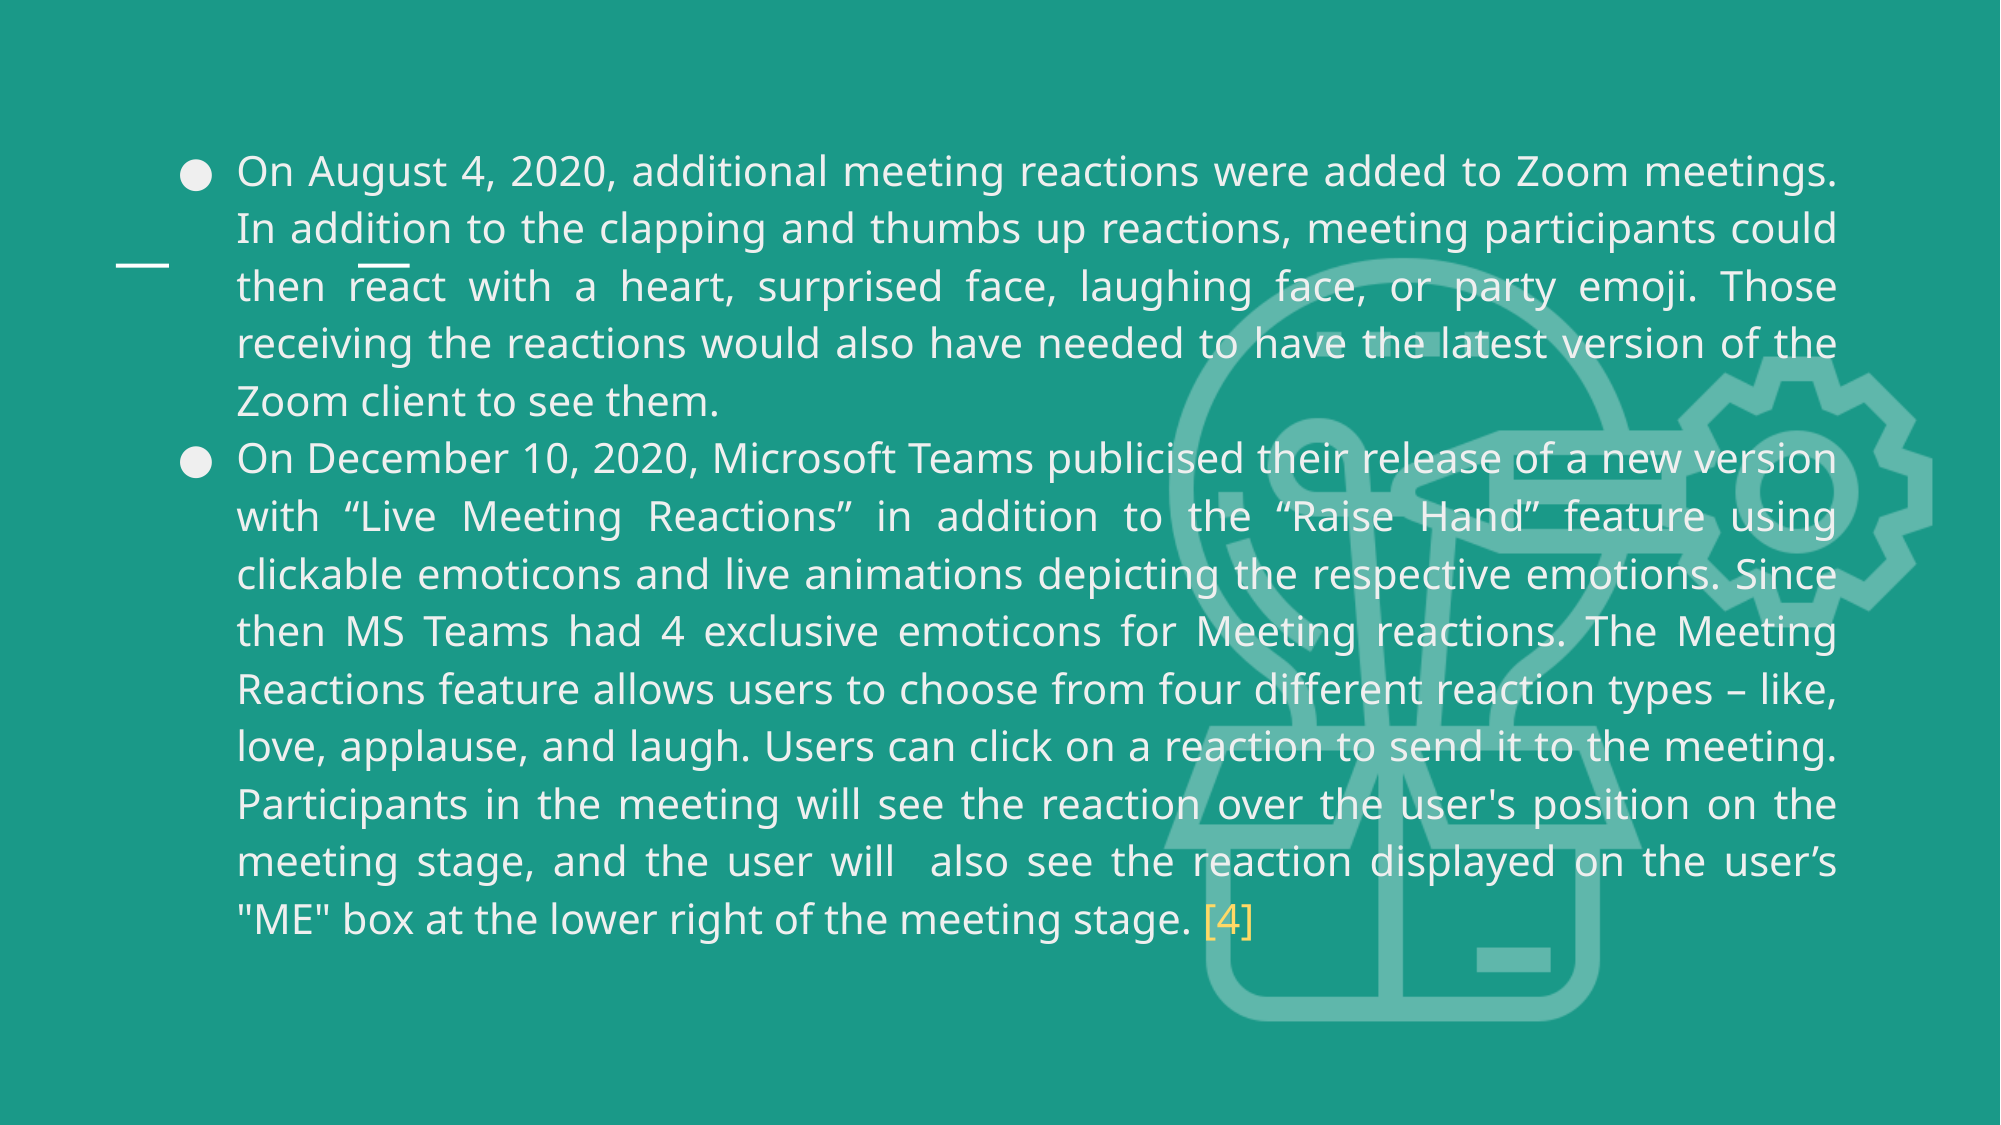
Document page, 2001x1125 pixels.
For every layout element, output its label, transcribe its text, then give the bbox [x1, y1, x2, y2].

picture [1157, 245, 1945, 1034]
text_box On August 4, 2020, additional meeting reactions were added to Zoom meetings. In addition to the clapping and thumbs up reactions, meeting participants could then react with a heart, surprised face, laughing face, or party emoji. Those receiving the reactions would also have needed to have the latest version of the Zoom client to see them. On December 10, 2020, Microsoft Teams publicised their release of a new version with “Live Meeting Reactions” in addition to the “Raise Hand” feature using clickable emoticons and live animations depicting the respective emotions. Since then MS Teams had 4 exclusive emoticons for Meeting reactions. The Meeting Reactions feature allows users to choose from four different reaction types – like, love, applause, and laugh. Users can click on a reaction to send it to the meeting. Participants in the meeting will see the reaction over the user's position on the meeting stage, and the user will also see the reaction displayed on the user’s "ME" box at the lower right of the meeting stage. [4] [146, 122, 1854, 1024]
